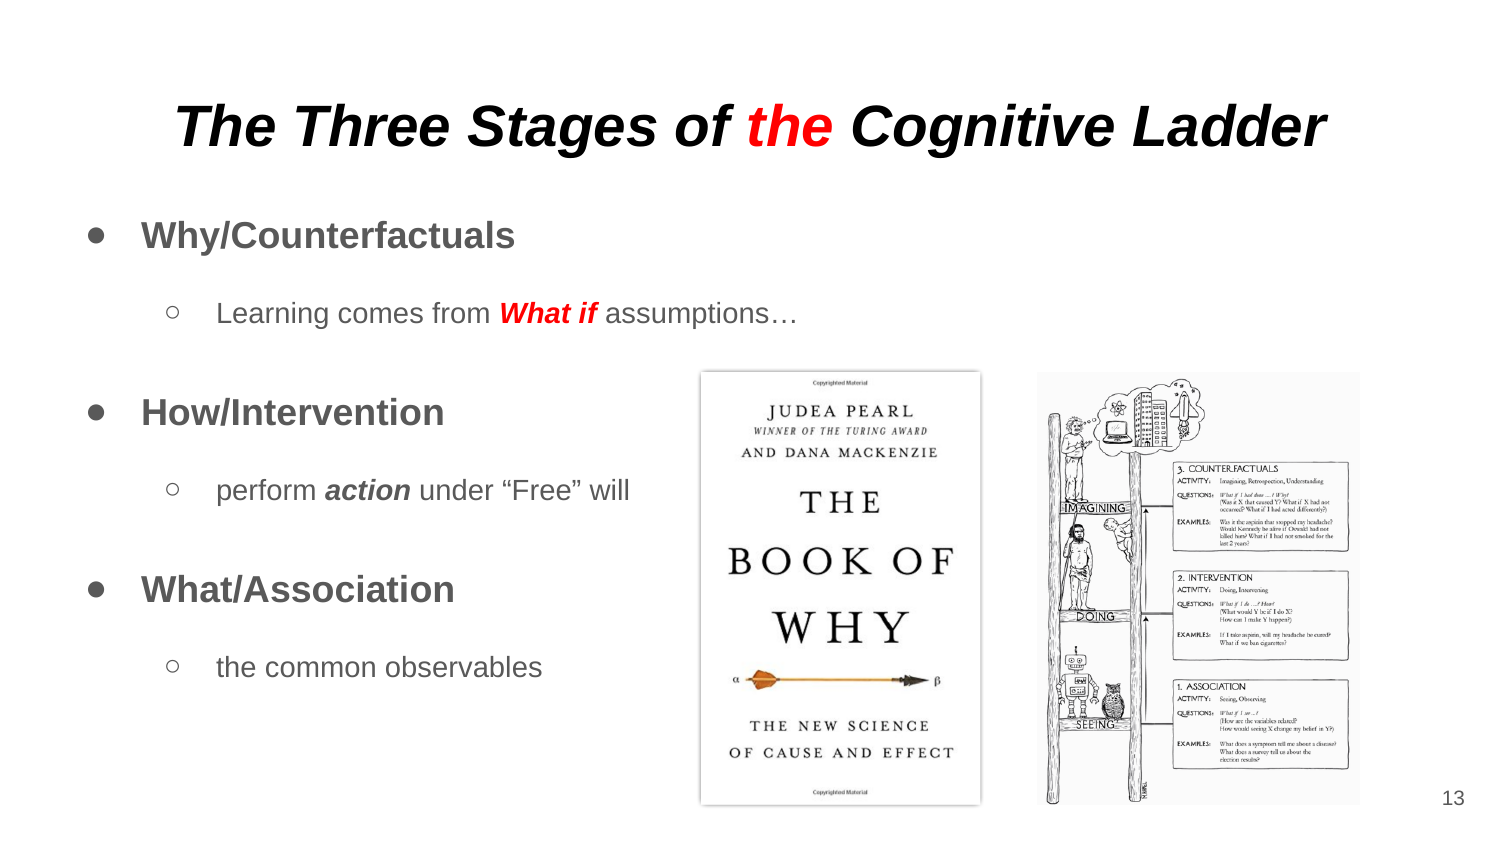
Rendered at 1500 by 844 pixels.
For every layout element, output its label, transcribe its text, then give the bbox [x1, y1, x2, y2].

picture [1036, 371, 1360, 805]
list Why/Counterfactuals Learning comes from What if assumptions… How/Intervention perform action under “Free” will What/Association the common observables [51, 189, 1379, 750]
title The Three Stages of the Cognitive Ladder [51, 72, 1449, 167]
slide_number 13 [1389, 764, 1480, 830]
picture [700, 371, 980, 805]
